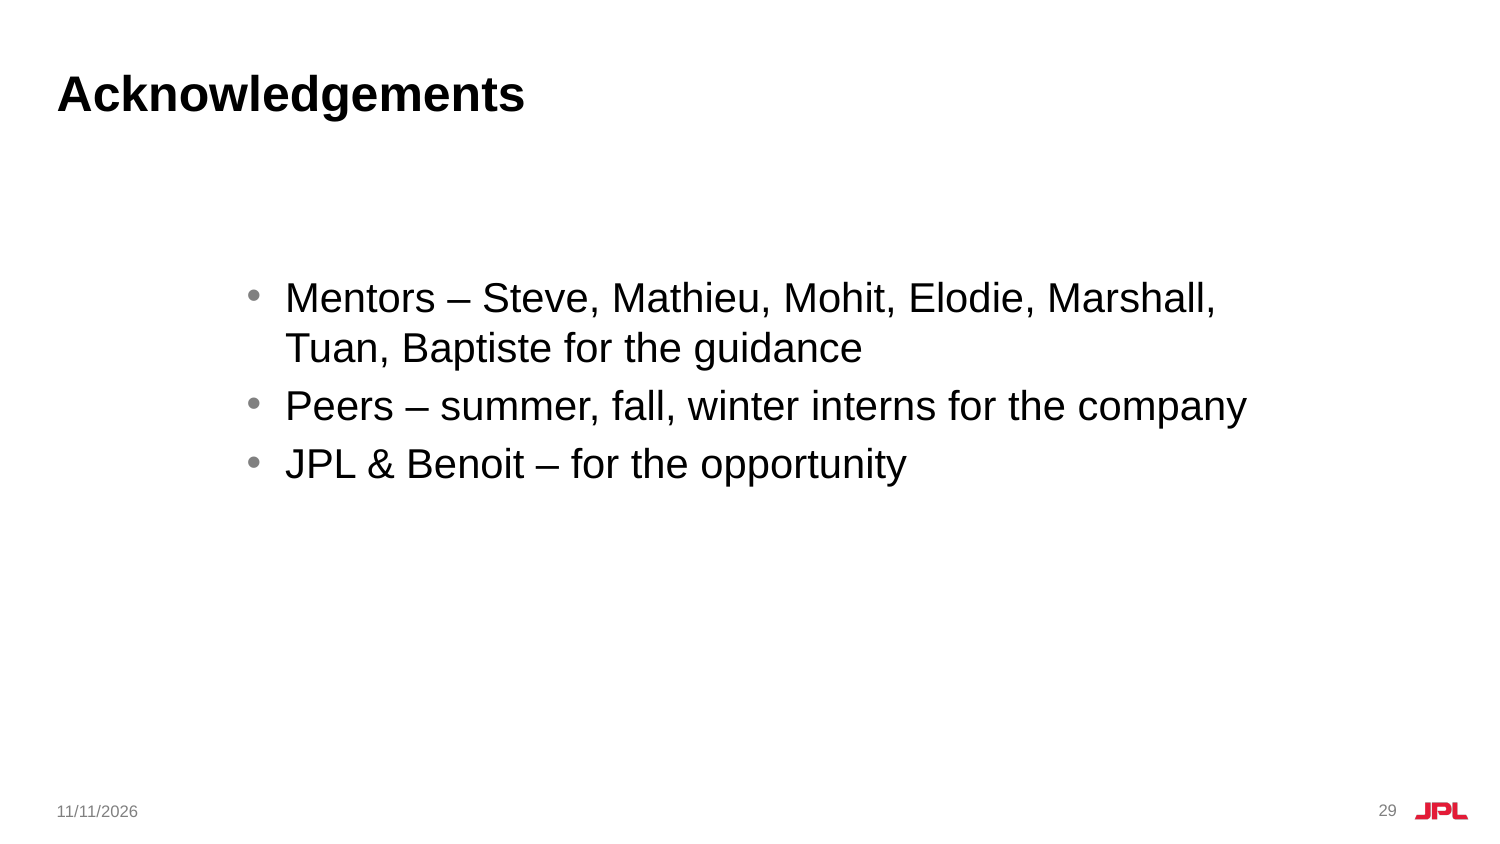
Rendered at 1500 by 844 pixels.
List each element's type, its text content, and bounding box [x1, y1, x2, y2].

slide_number 29 [1265, 787, 1412, 833]
list Mentors – Steve, Mathieu, Mohit, Elodie, Marshall, Tuan, Baptiste for the guidance Peers – summer, fall, winter interns for the company JPL & Benoit – for the opportunity [231, 262, 1269, 709]
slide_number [41, 787, 229, 833]
title Acknowledgements [41, 53, 1439, 125]
